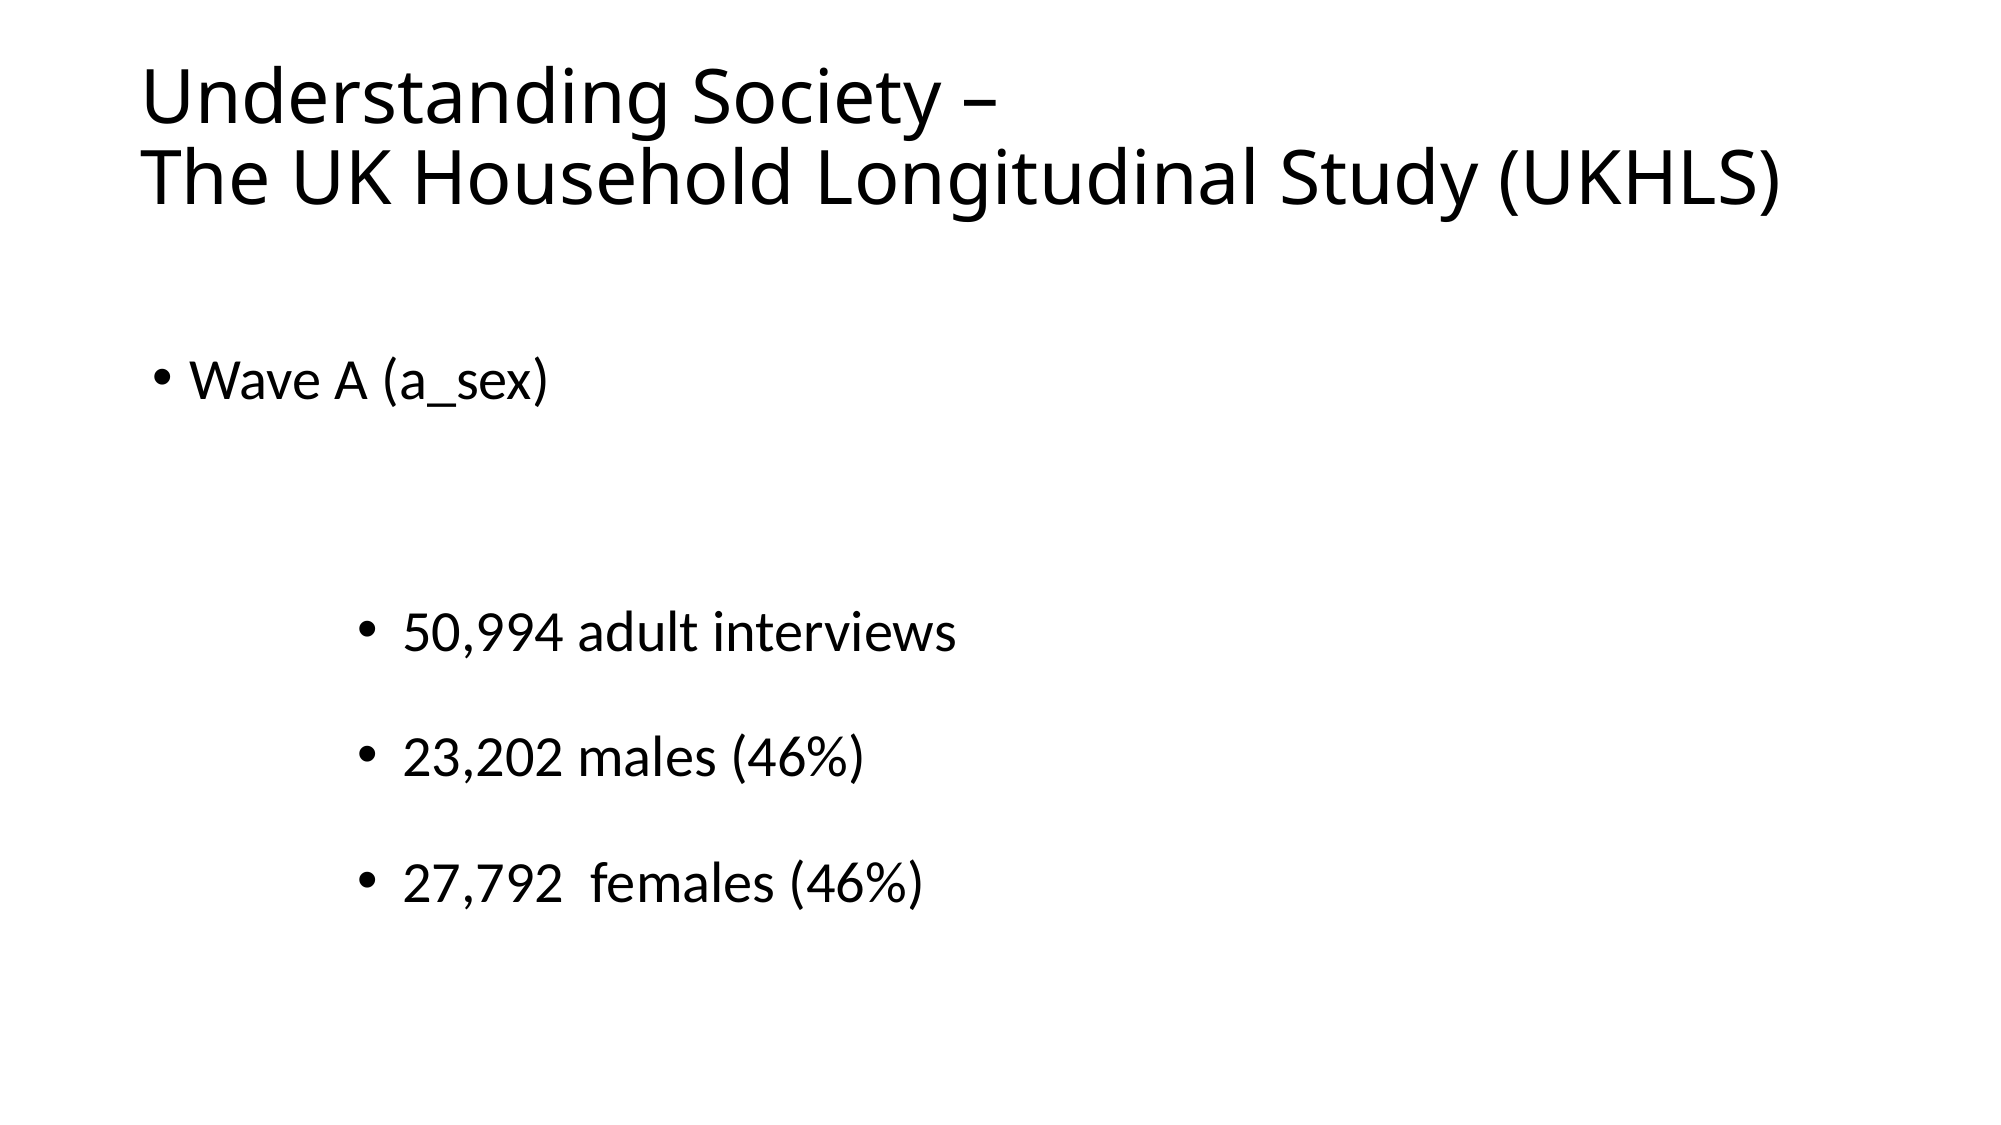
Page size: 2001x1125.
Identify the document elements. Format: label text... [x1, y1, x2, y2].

title Understanding Society – The UK Household Longitudinal Study (UKHLS) [124, 30, 1896, 249]
list Wave A (a_sex) 50,994 adult interviews 23,202 males (46%) 27,792 females (46%) [137, 299, 1863, 1063]
